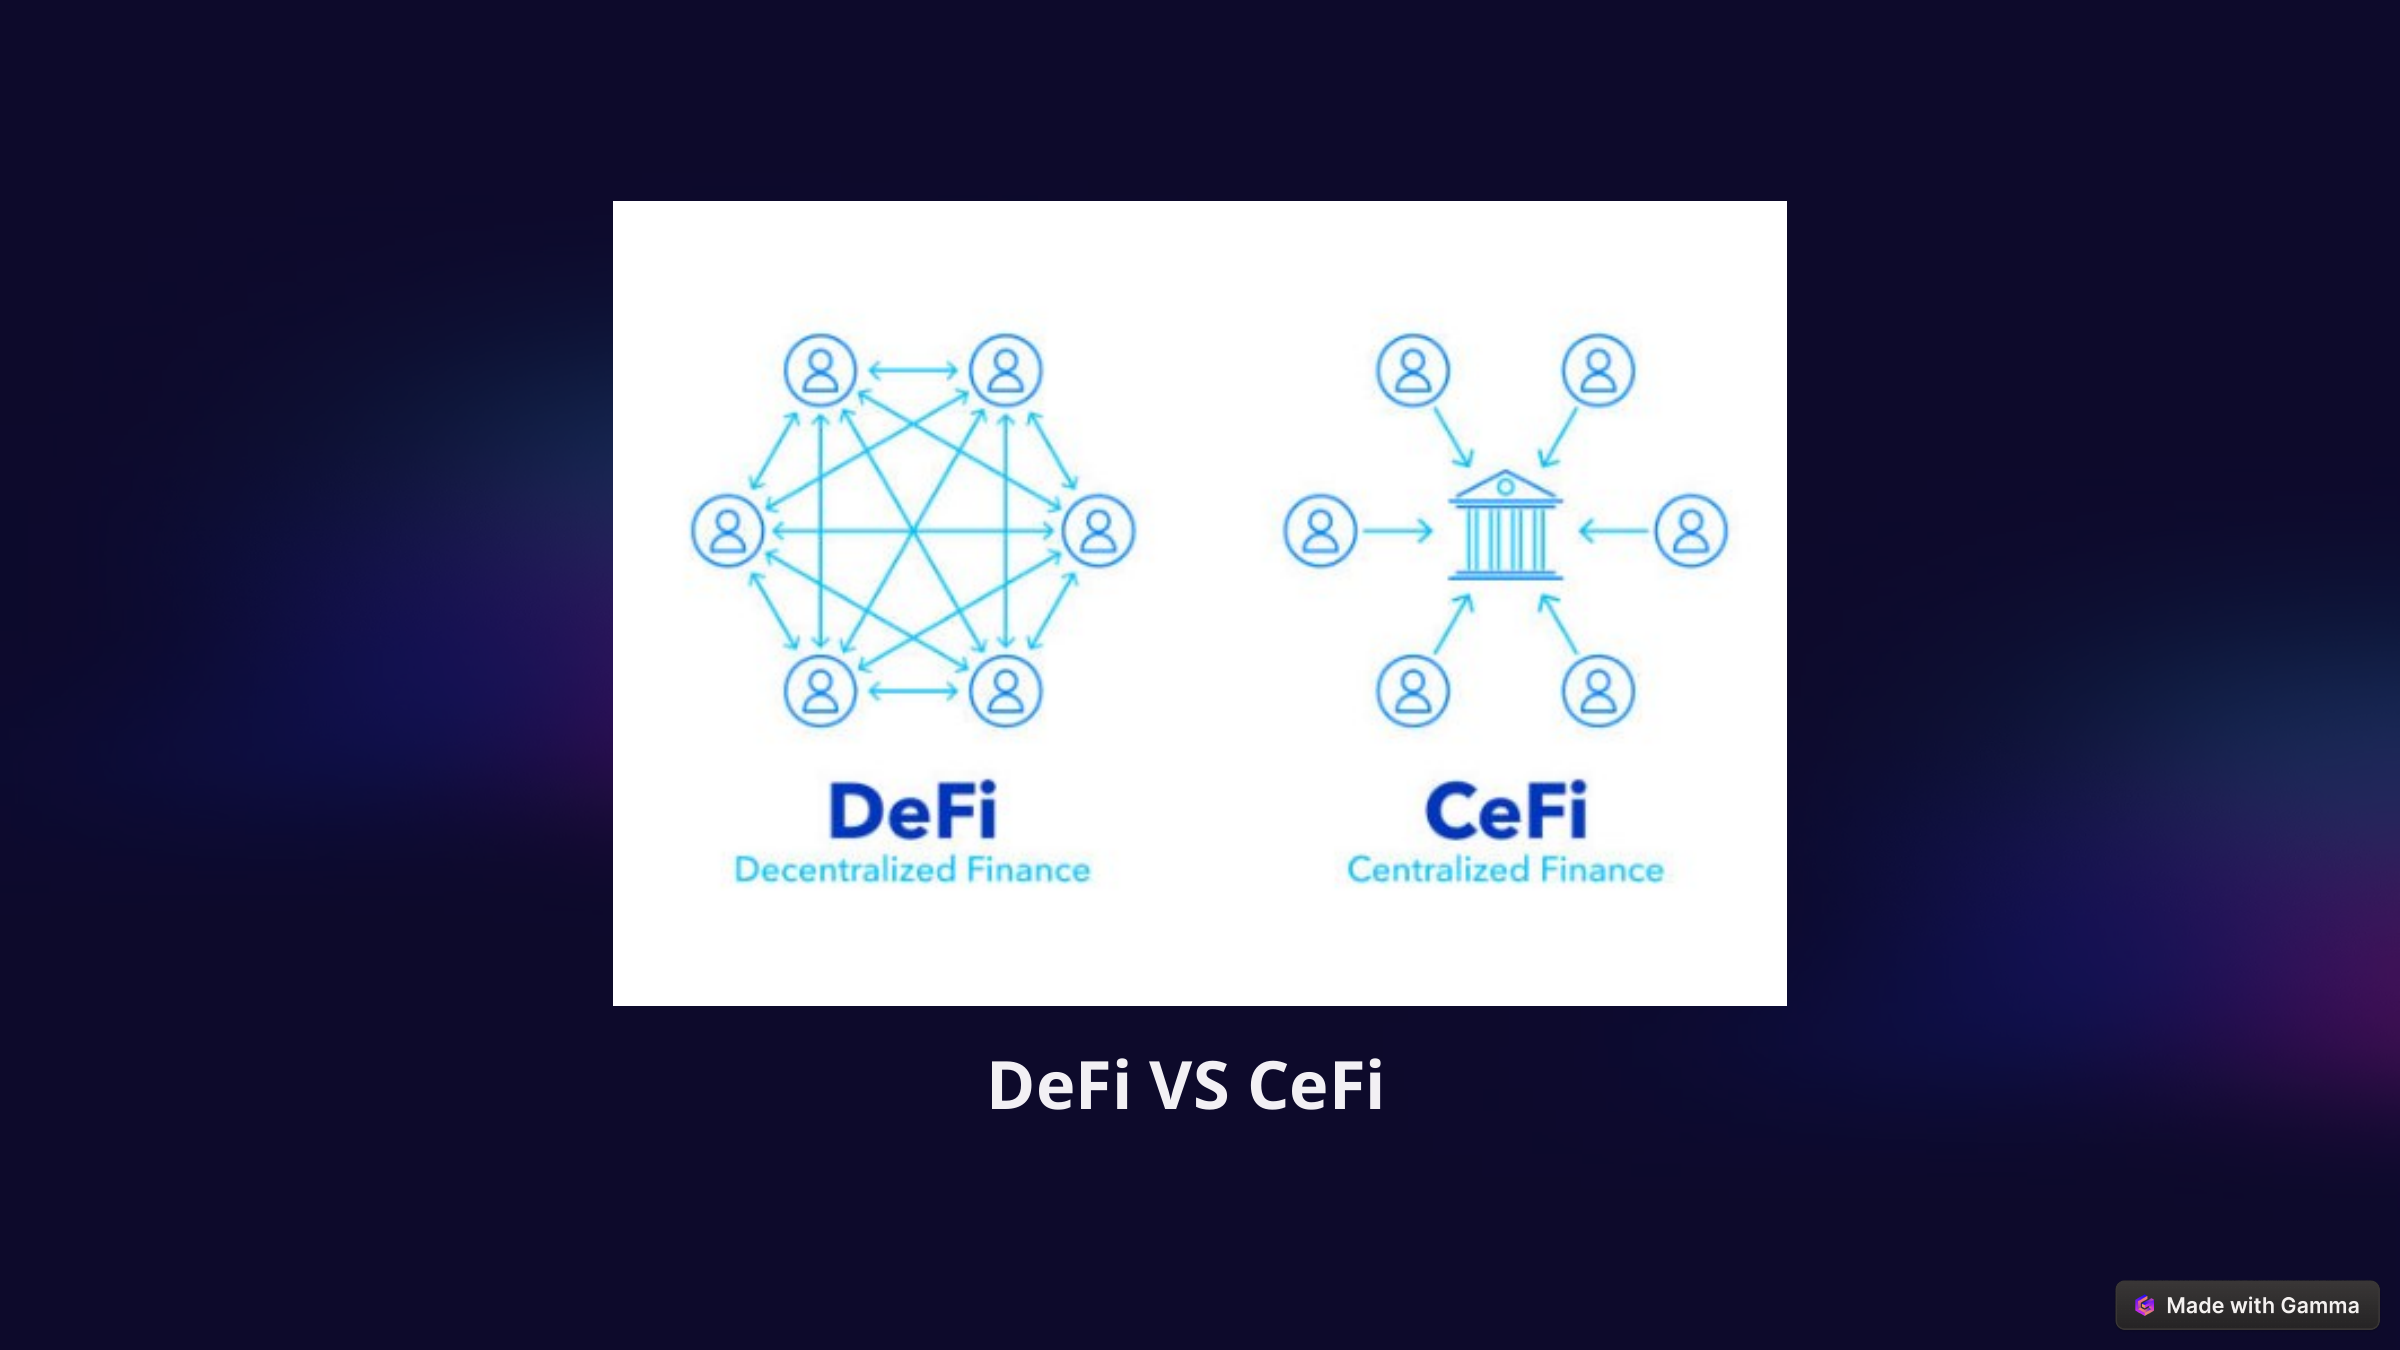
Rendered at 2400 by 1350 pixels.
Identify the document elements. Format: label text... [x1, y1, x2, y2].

picture [613, 201, 1787, 1006]
text_box DeFi VS CeFi [971, 1035, 1533, 1131]
picture [2106, 1271, 2389, 1339]
